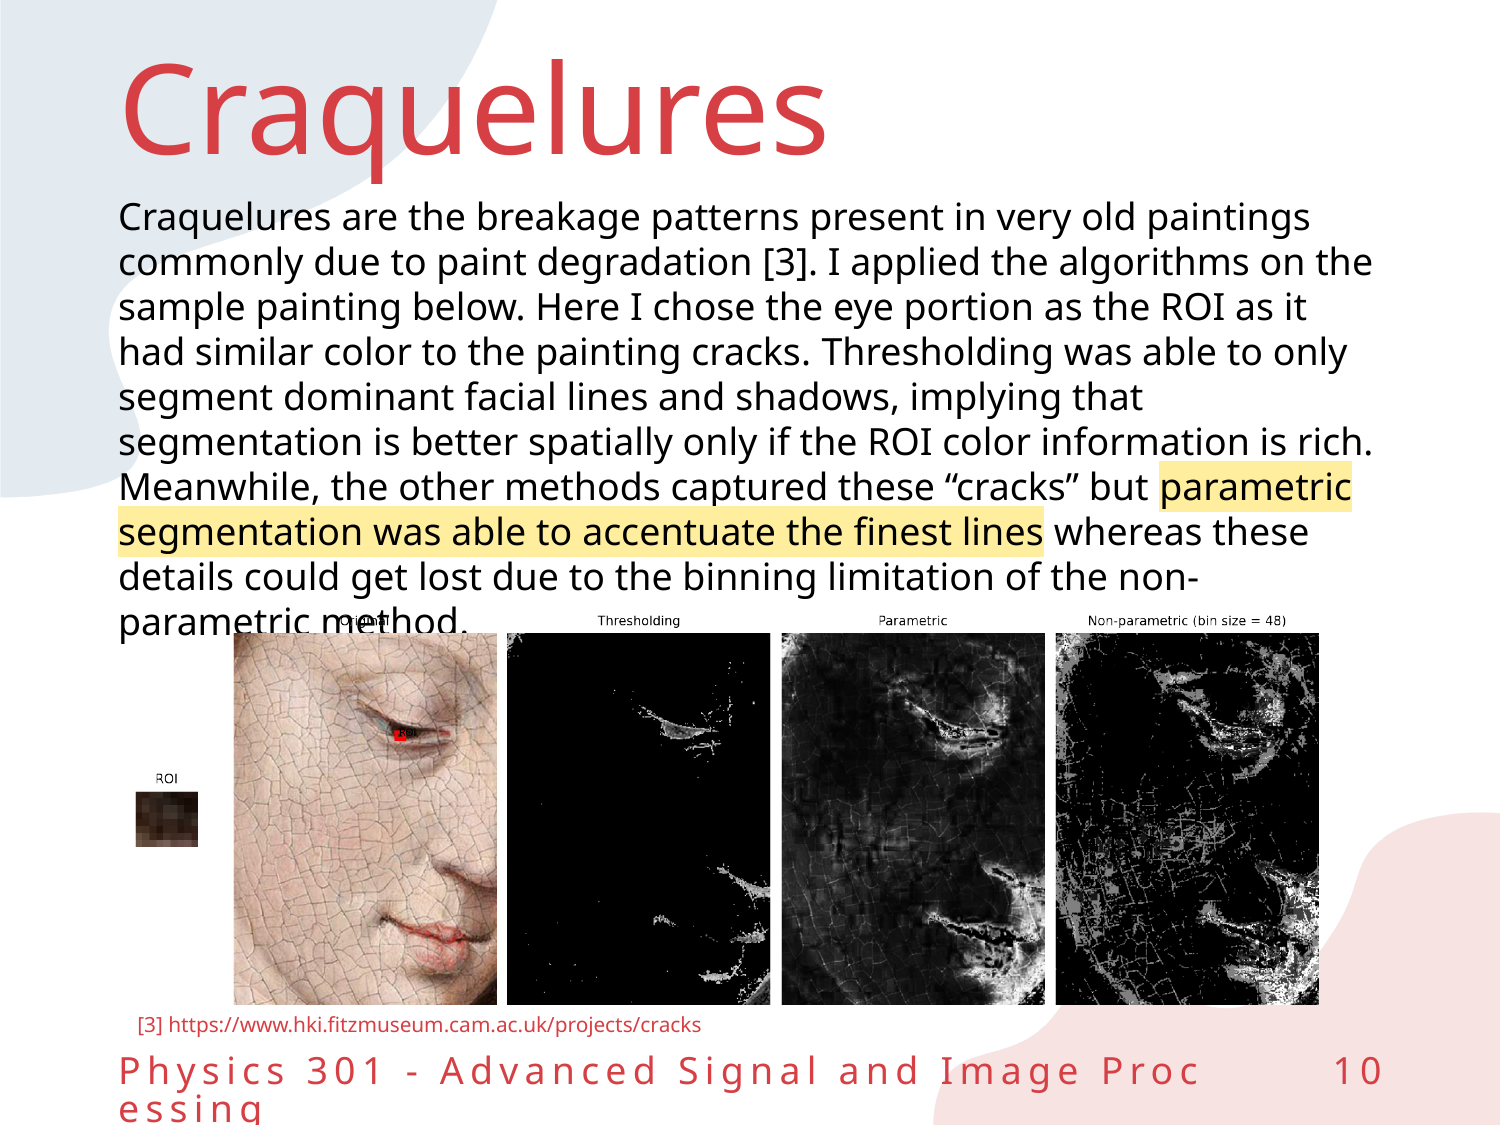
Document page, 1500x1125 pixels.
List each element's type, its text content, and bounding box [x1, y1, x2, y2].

title Craquelures [103, 59, 1397, 169]
footer Physics 301 - Advanced Signal and Image Processing [103, 1042, 1222, 1103]
picture [1, 0, 568, 568]
text_box [3] https://www.hki.fitzmuseum.cam.ac.uk/projects/cracks [122, 1001, 1275, 1044]
list Craquelures are the breakage patterns present in very old paintings commonly due to paint degradation [3]. I applied the algorithms on the sample painting below. Here I chose the eye portion as the ROI as it had similar color to the painting cracks. Thresholding was able to only segment dominant facial lines and shadows, implying that segmentation is better spatially only if the ROI color information is rich. Meanwhile, the other methods captured these “cracks” but parametric segmentation was able to accentuate the finest lines whereas these details could get lost due to the binning limitation of the non-parametric method. [103, 185, 1397, 1014]
picture [126, 478, 1500, 1125]
slide_number 10 [1244, 1042, 1397, 1103]
